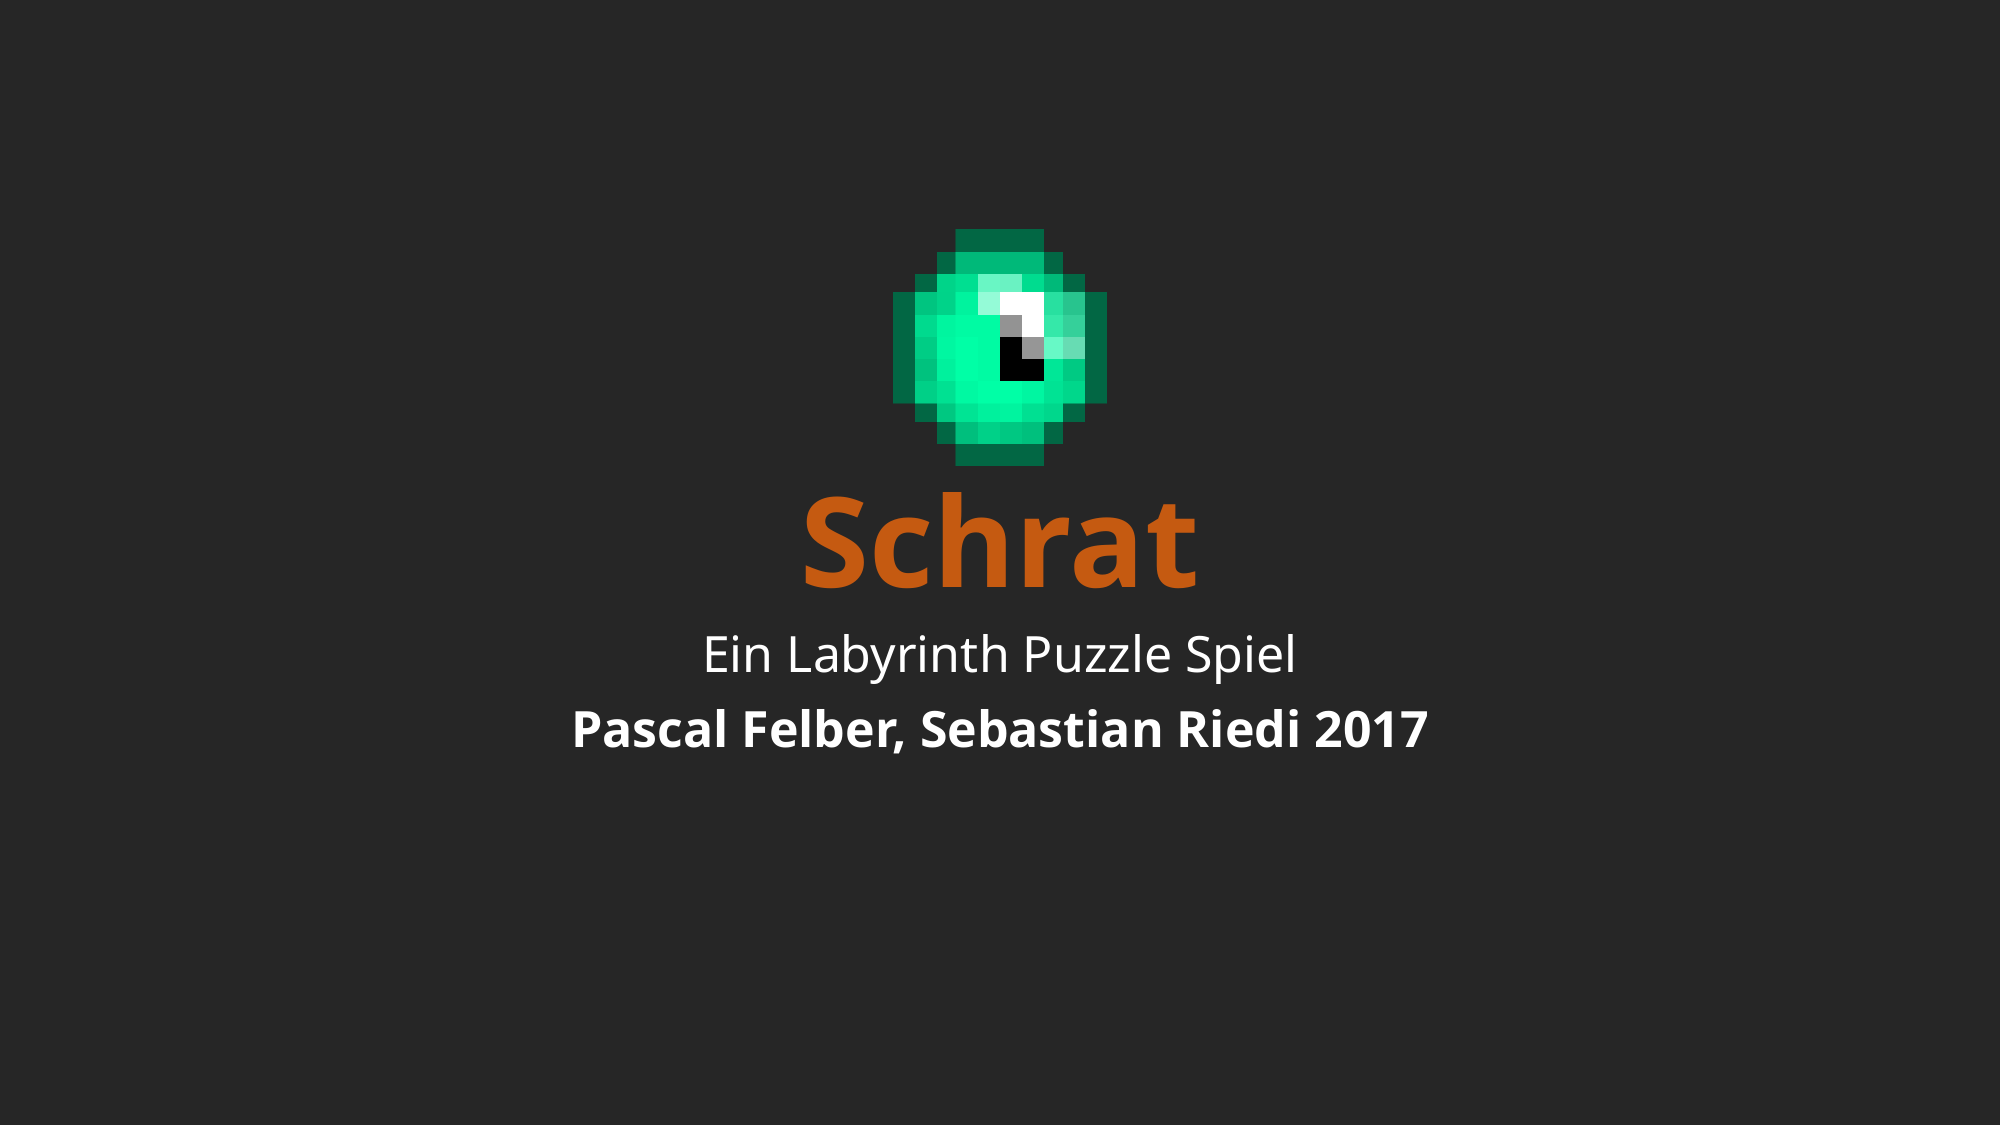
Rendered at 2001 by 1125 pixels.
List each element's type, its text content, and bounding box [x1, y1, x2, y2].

title Schrat [249, 230, 1750, 621]
subtitle Ein Labyrinth Puzzle Spiel Pascal Felber, Sebastian Riedi 2017 [249, 621, 1750, 894]
picture [881, 229, 1118, 466]
